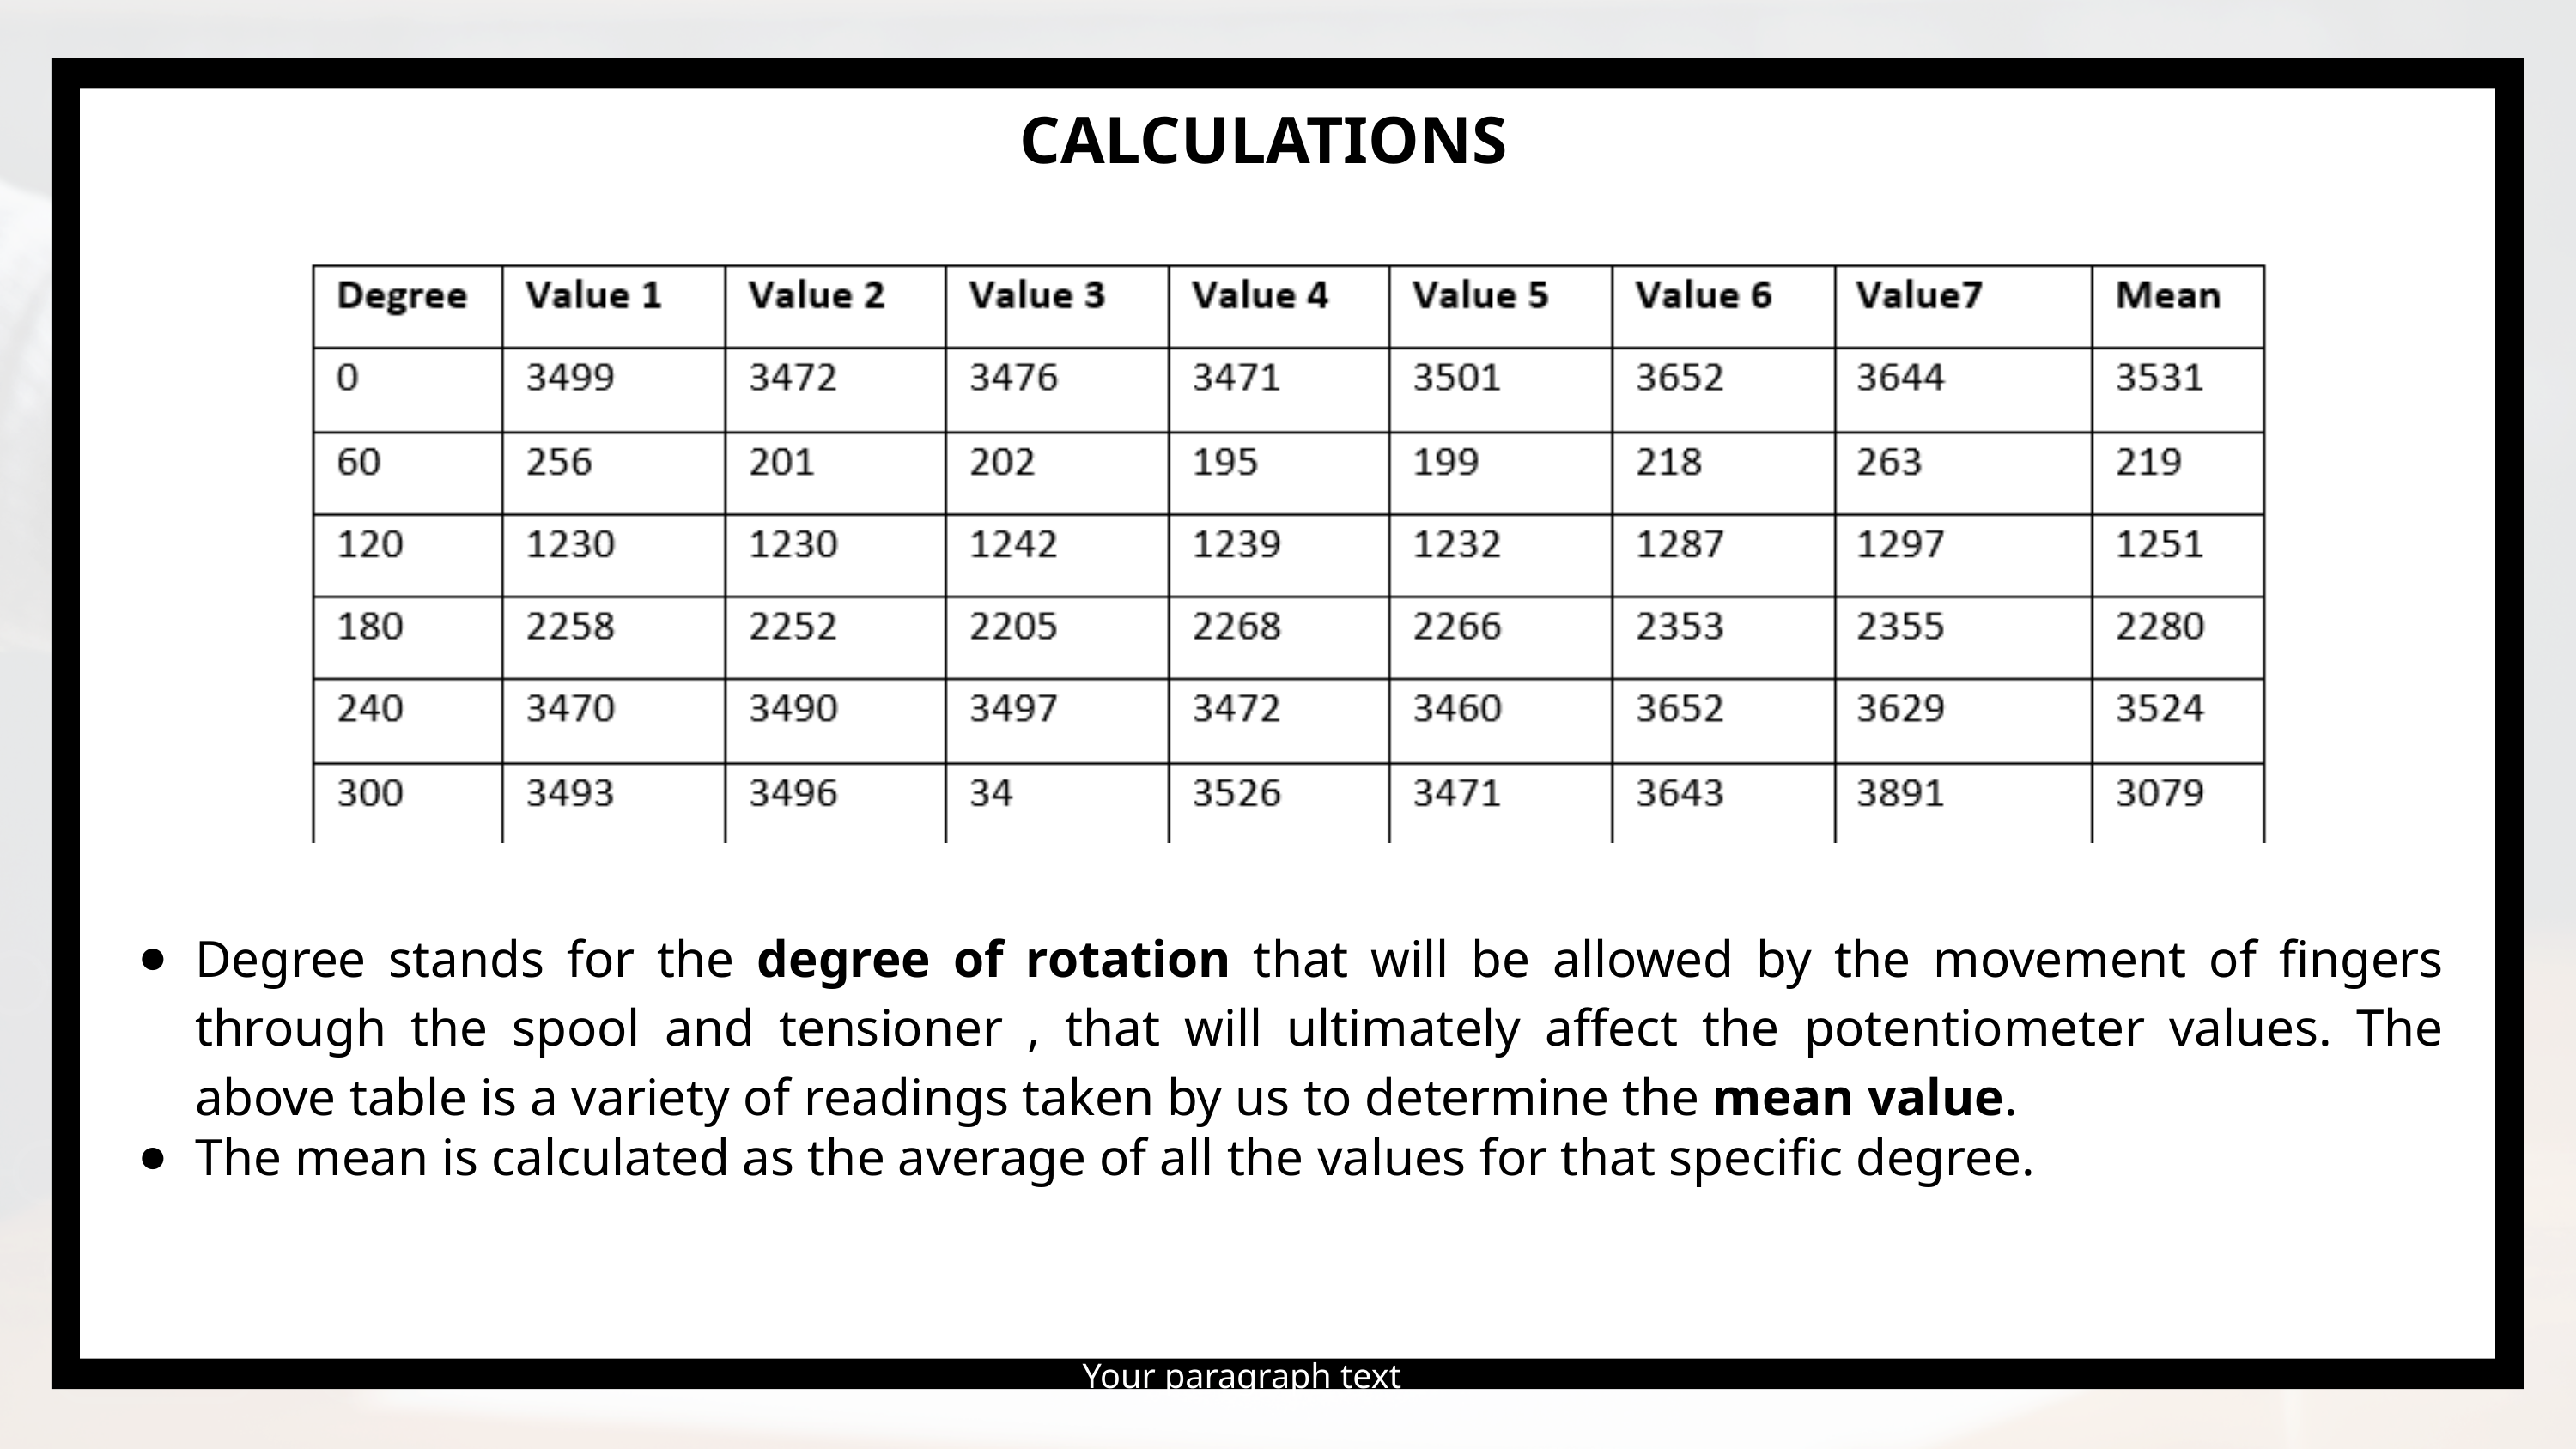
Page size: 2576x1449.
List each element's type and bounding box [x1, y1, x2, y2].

text_box [51, 58, 2524, 1390]
picture [0, 0, 2576, 1449]
